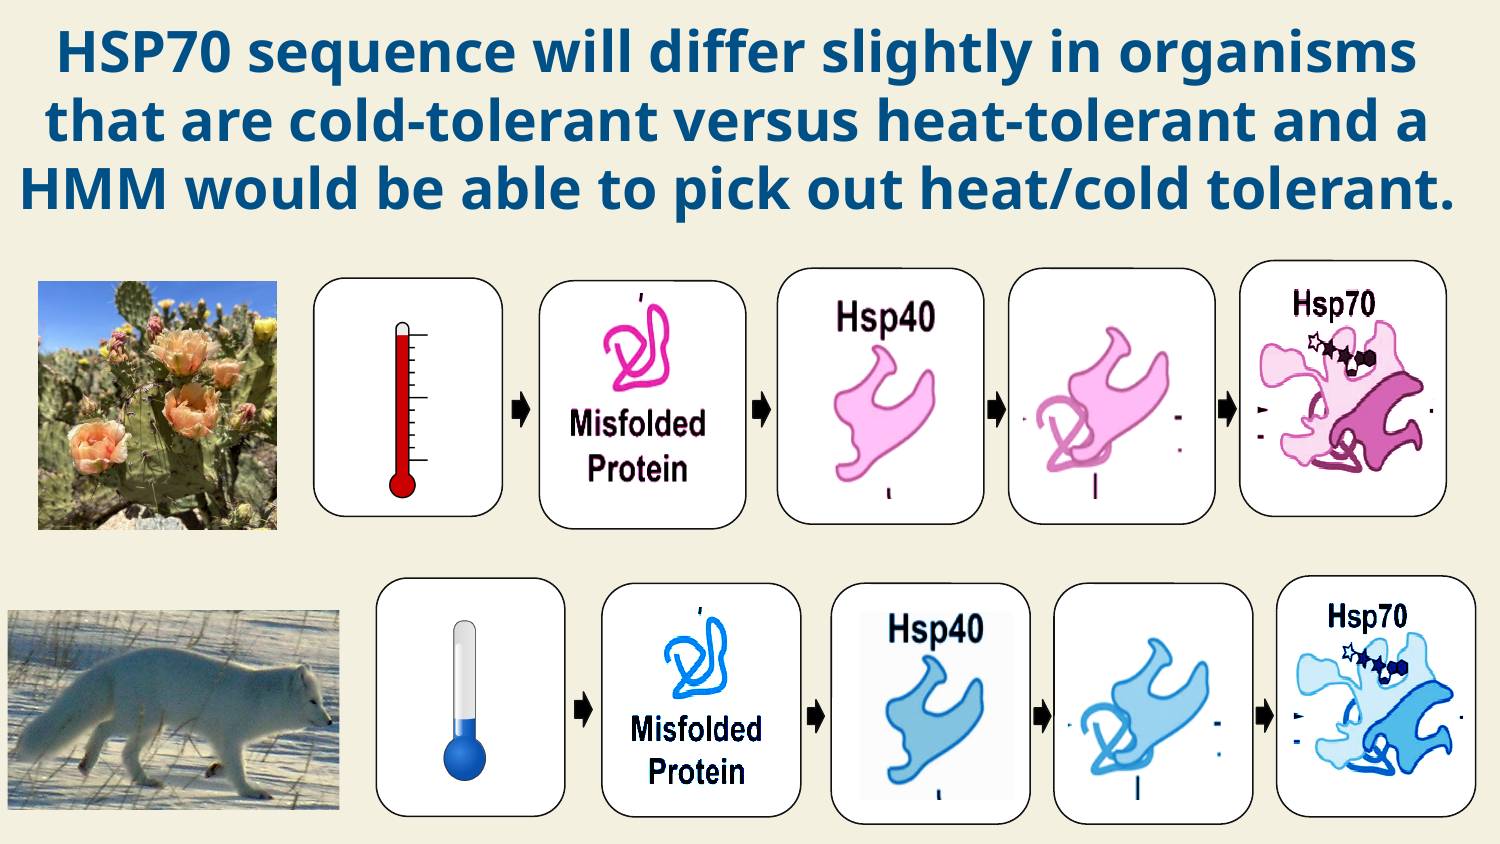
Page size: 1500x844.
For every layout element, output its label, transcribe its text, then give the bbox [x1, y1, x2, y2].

text_box [807, 699, 825, 733]
picture [7, 609, 340, 810]
text_box [574, 691, 593, 727]
text_box [1239, 260, 1447, 517]
picture [569, 293, 722, 504]
picture [807, 298, 967, 499]
picture [1022, 298, 1182, 499]
text_box [376, 578, 565, 817]
picture [859, 611, 1014, 800]
picture [37, 280, 278, 530]
text_box [601, 583, 801, 817]
text_box [831, 583, 1031, 825]
text_box [1053, 583, 1253, 825]
text_box [512, 391, 530, 427]
text_box [1256, 699, 1274, 733]
picture [1293, 592, 1464, 805]
text_box [1034, 699, 1051, 733]
text_box [539, 280, 746, 529]
text_box [1008, 268, 1216, 525]
picture [438, 614, 490, 783]
text_box [313, 278, 503, 517]
picture [631, 606, 777, 806]
picture [1067, 611, 1221, 800]
text_box [1218, 391, 1237, 427]
picture [1257, 277, 1434, 504]
picture [377, 309, 429, 510]
text_box [777, 268, 984, 525]
text_box [1276, 575, 1476, 817]
text_box [988, 391, 1006, 427]
text_box HSP70 sequence will differ slightly in organisms that are cold-tolerant versus heat-tolerant and a HMM would be able to pick out heat/cold tolerant. [0, 0, 1488, 237]
text_box [753, 391, 771, 427]
